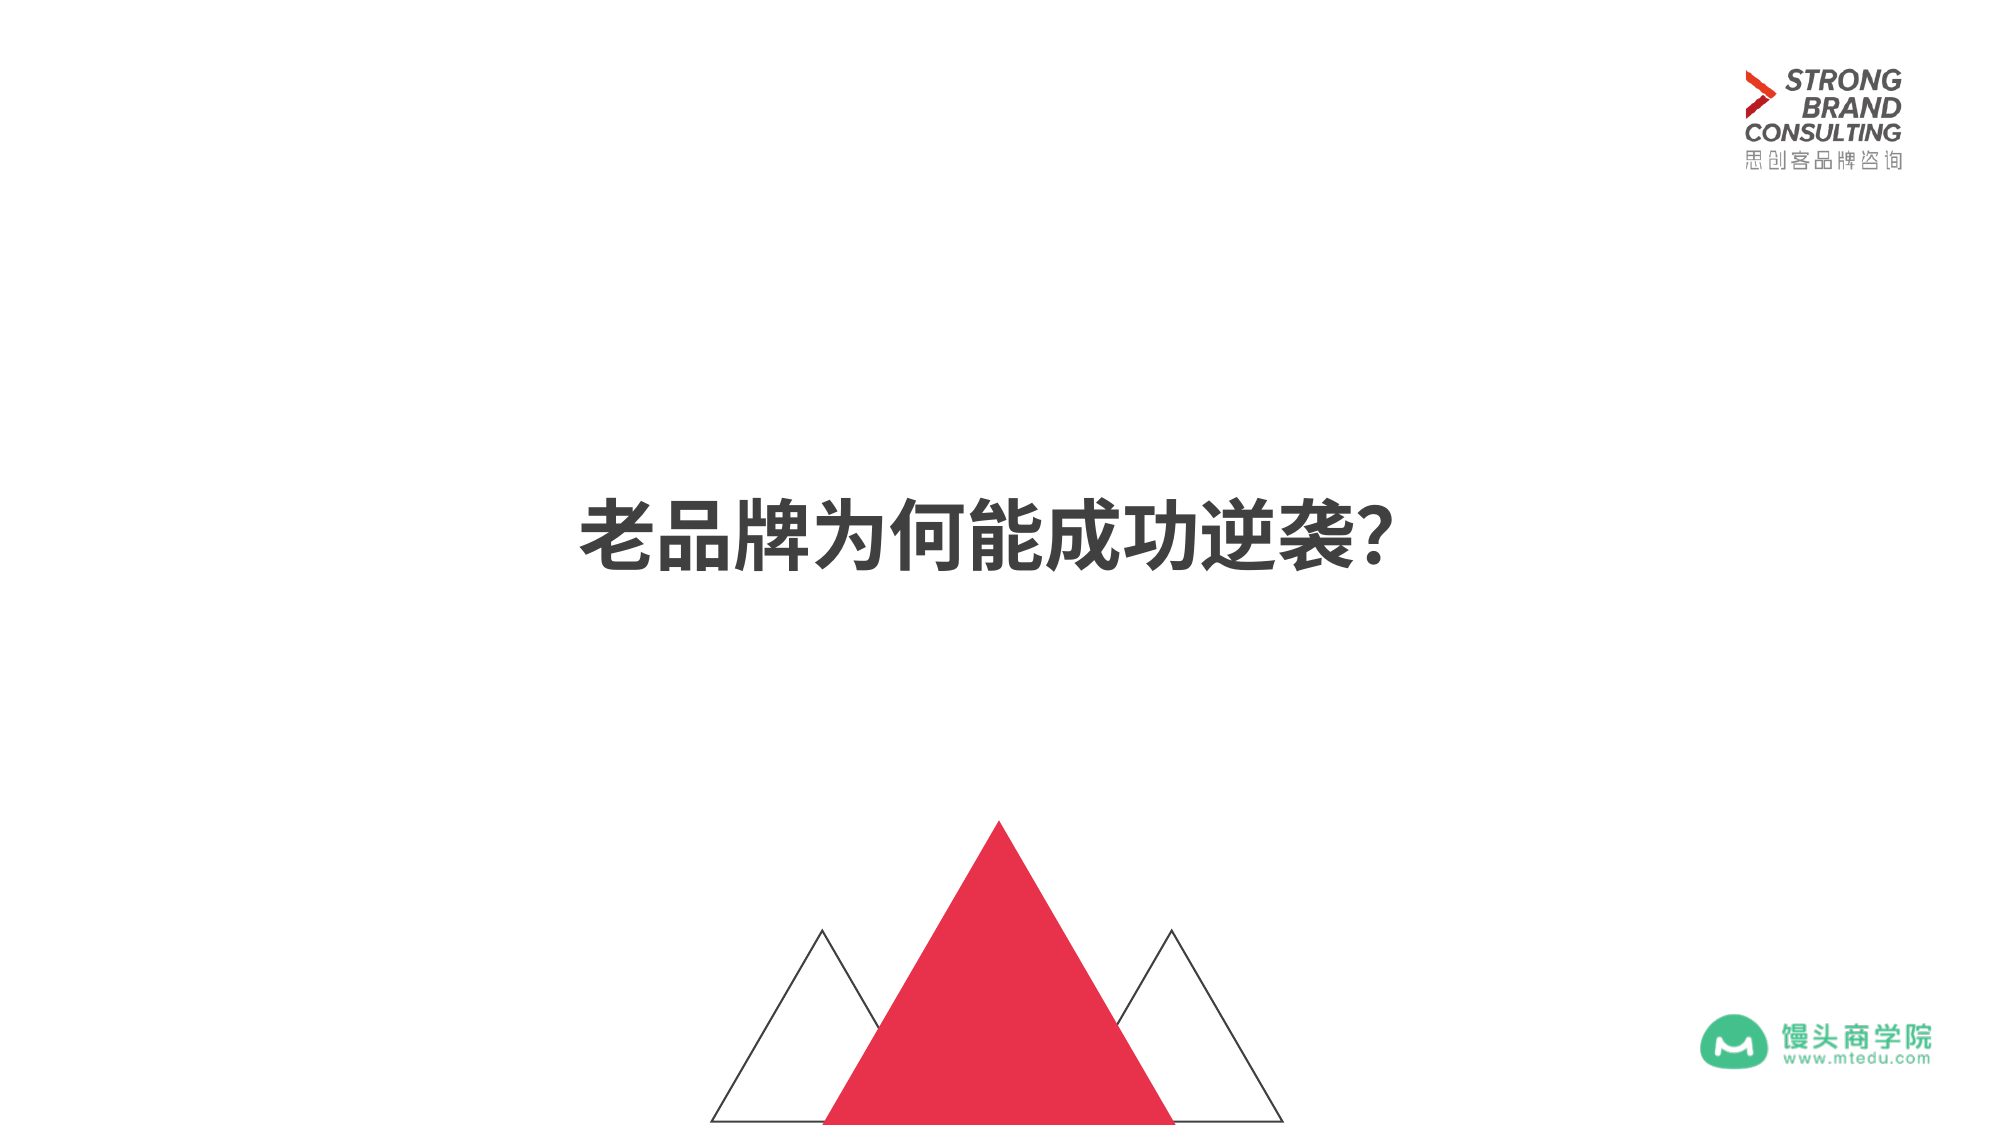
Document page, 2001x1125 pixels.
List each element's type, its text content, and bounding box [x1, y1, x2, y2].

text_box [0, 0, 1283, 1125]
picture [1683, 1000, 1965, 1085]
title 老品牌为何能成功逆袭？ [1283, 490, 1494, 693]
picture [1683, 37, 1965, 211]
